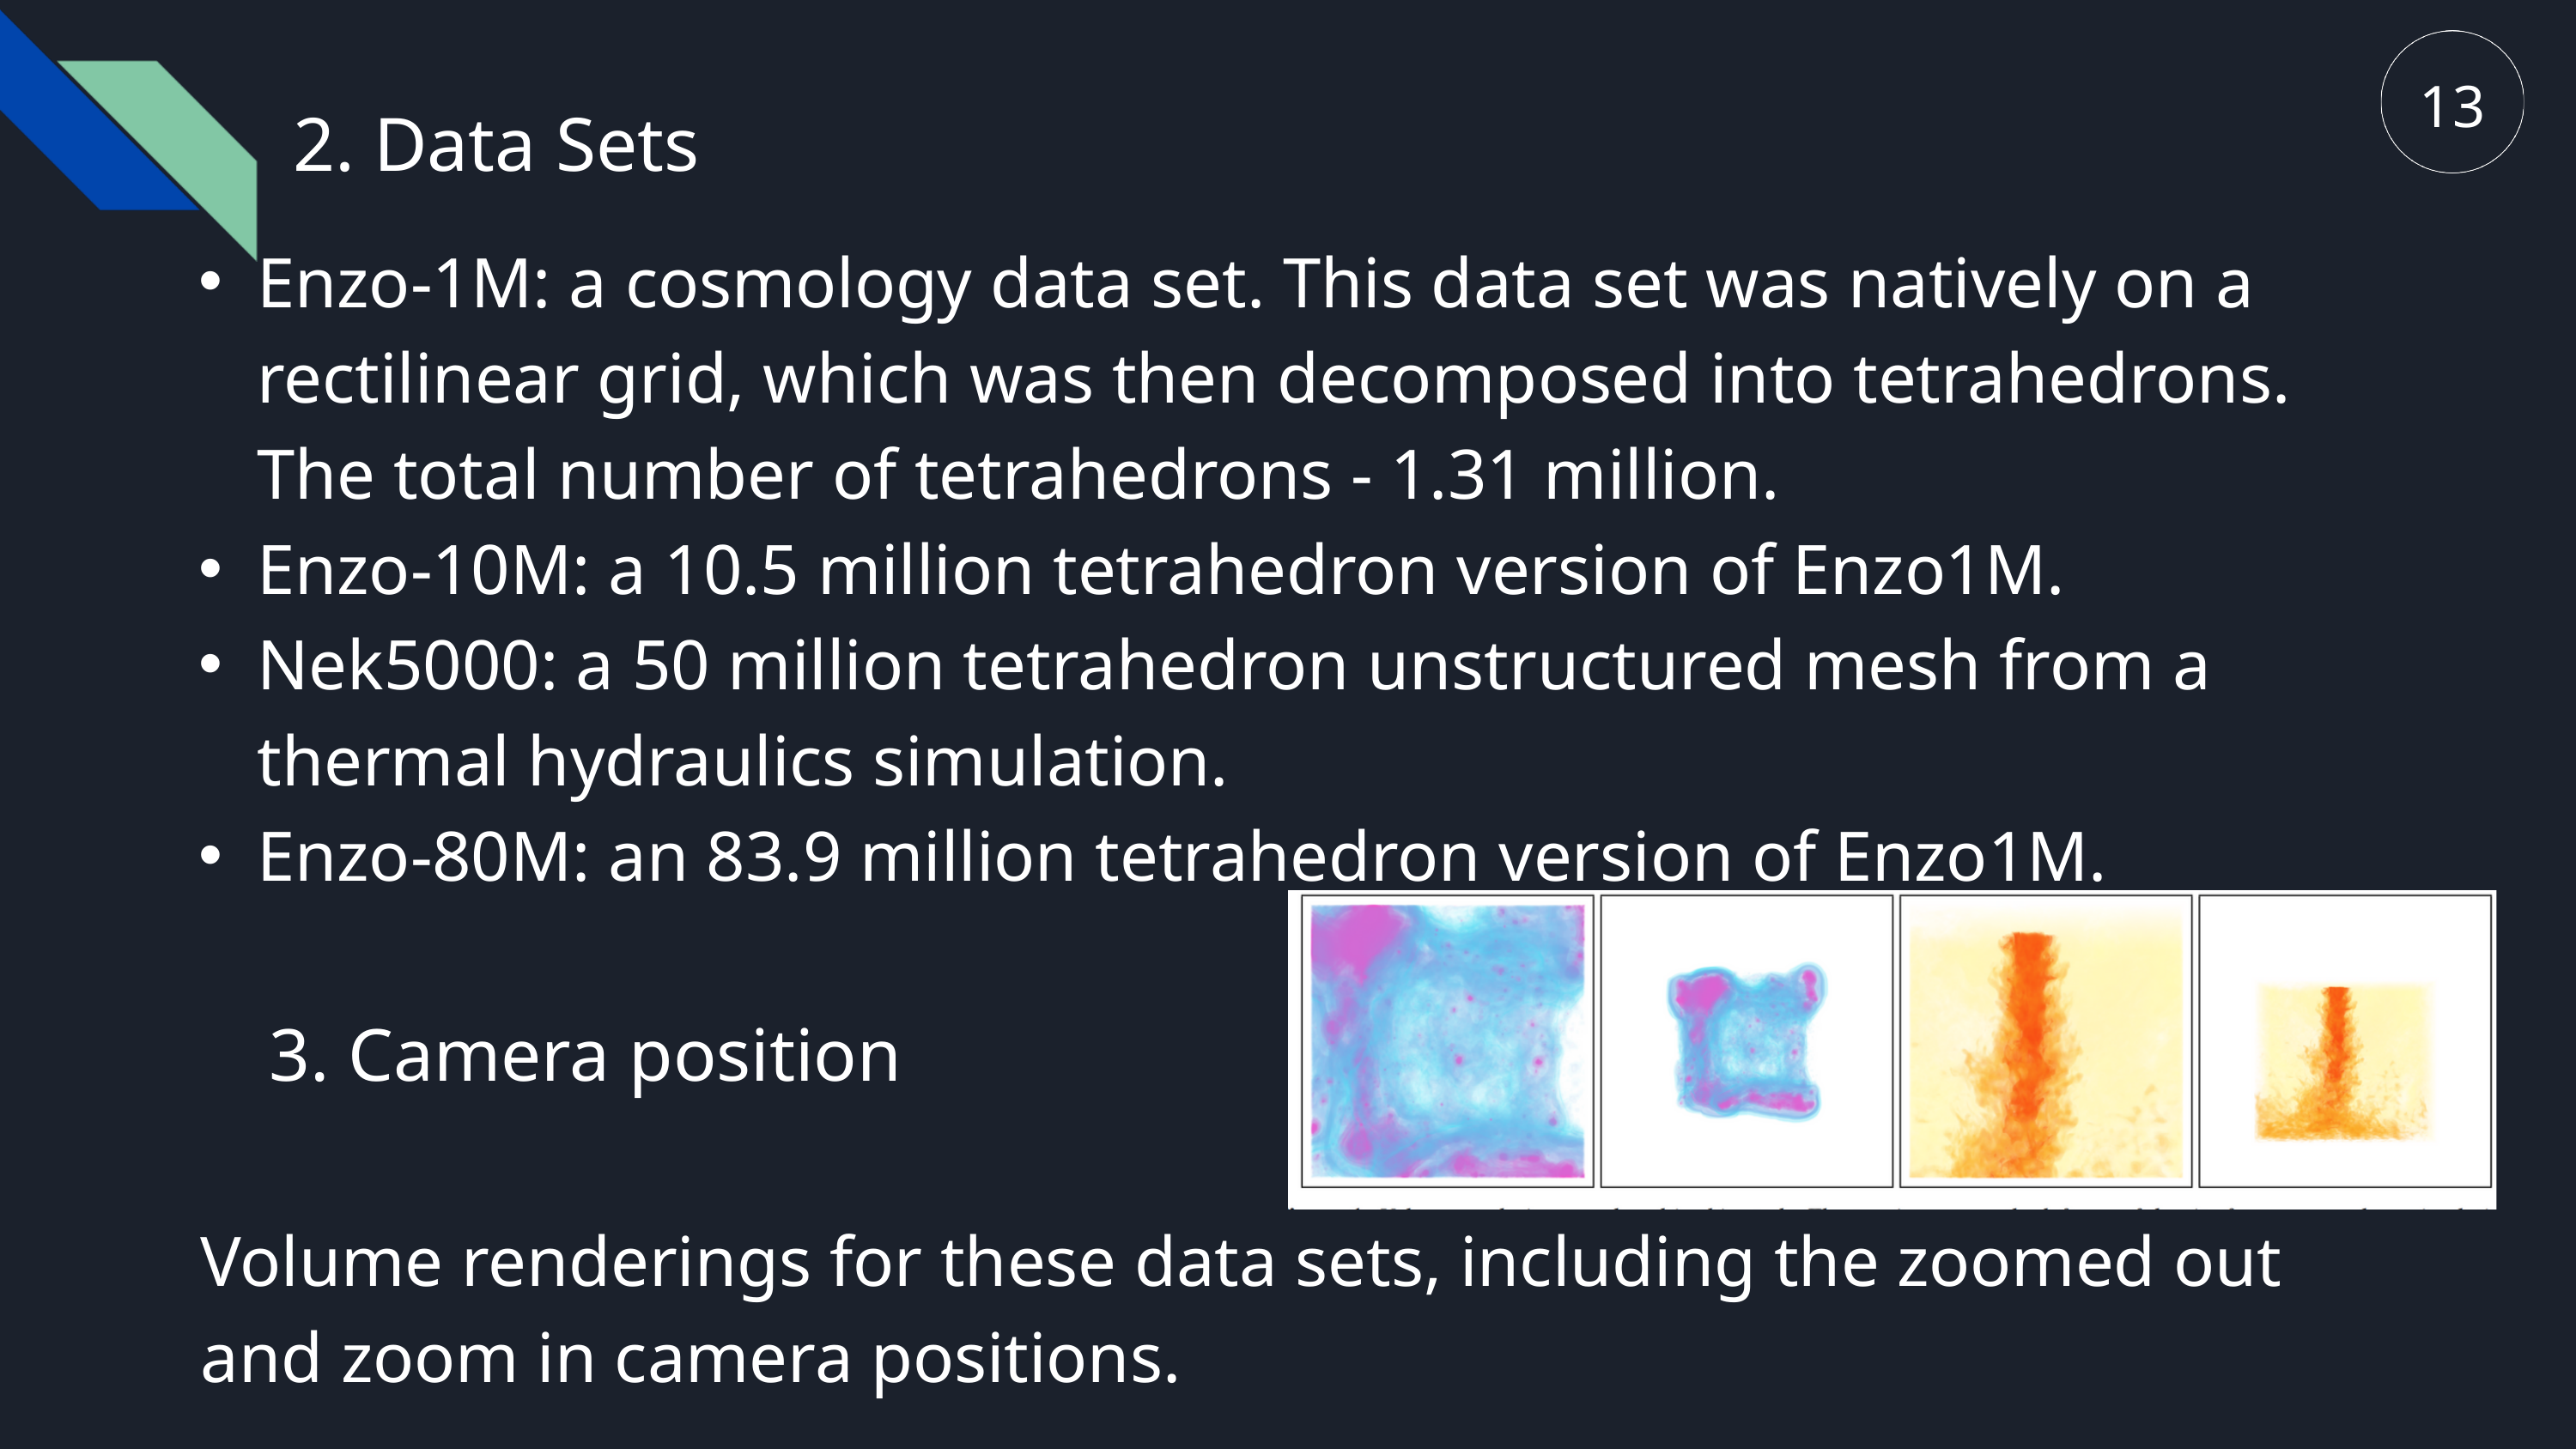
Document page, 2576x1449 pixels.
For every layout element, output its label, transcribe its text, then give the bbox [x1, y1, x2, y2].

text_box [1287, 890, 2497, 1210]
text_box [0, 9, 258, 263]
text_box Volume renderings for these data sets, including the zoomed out and zoom in camera positions. [200, 1204, 2376, 1397]
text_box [2338, 29, 2567, 173]
text_box Enzo-1M: a cosmology data set. This data set was natively on a rectilinear grid, which was then decomposed into tetrahedrons. The total number of tetrahedrons - 1.31 million. Enzo-10M: a 10.5 million tetrahedron version of Enzo1M. Nek5000: a 50 million tetrahedron unstructured mesh from a thermal hydraulics simulation. Enzo-80M: an 83.9 million tetrahedron version of Enzo1M. [140, 225, 2310, 991]
text_box 3. Camera position [257, 994, 914, 1096]
text_box 2. Data Sets [286, 82, 744, 186]
